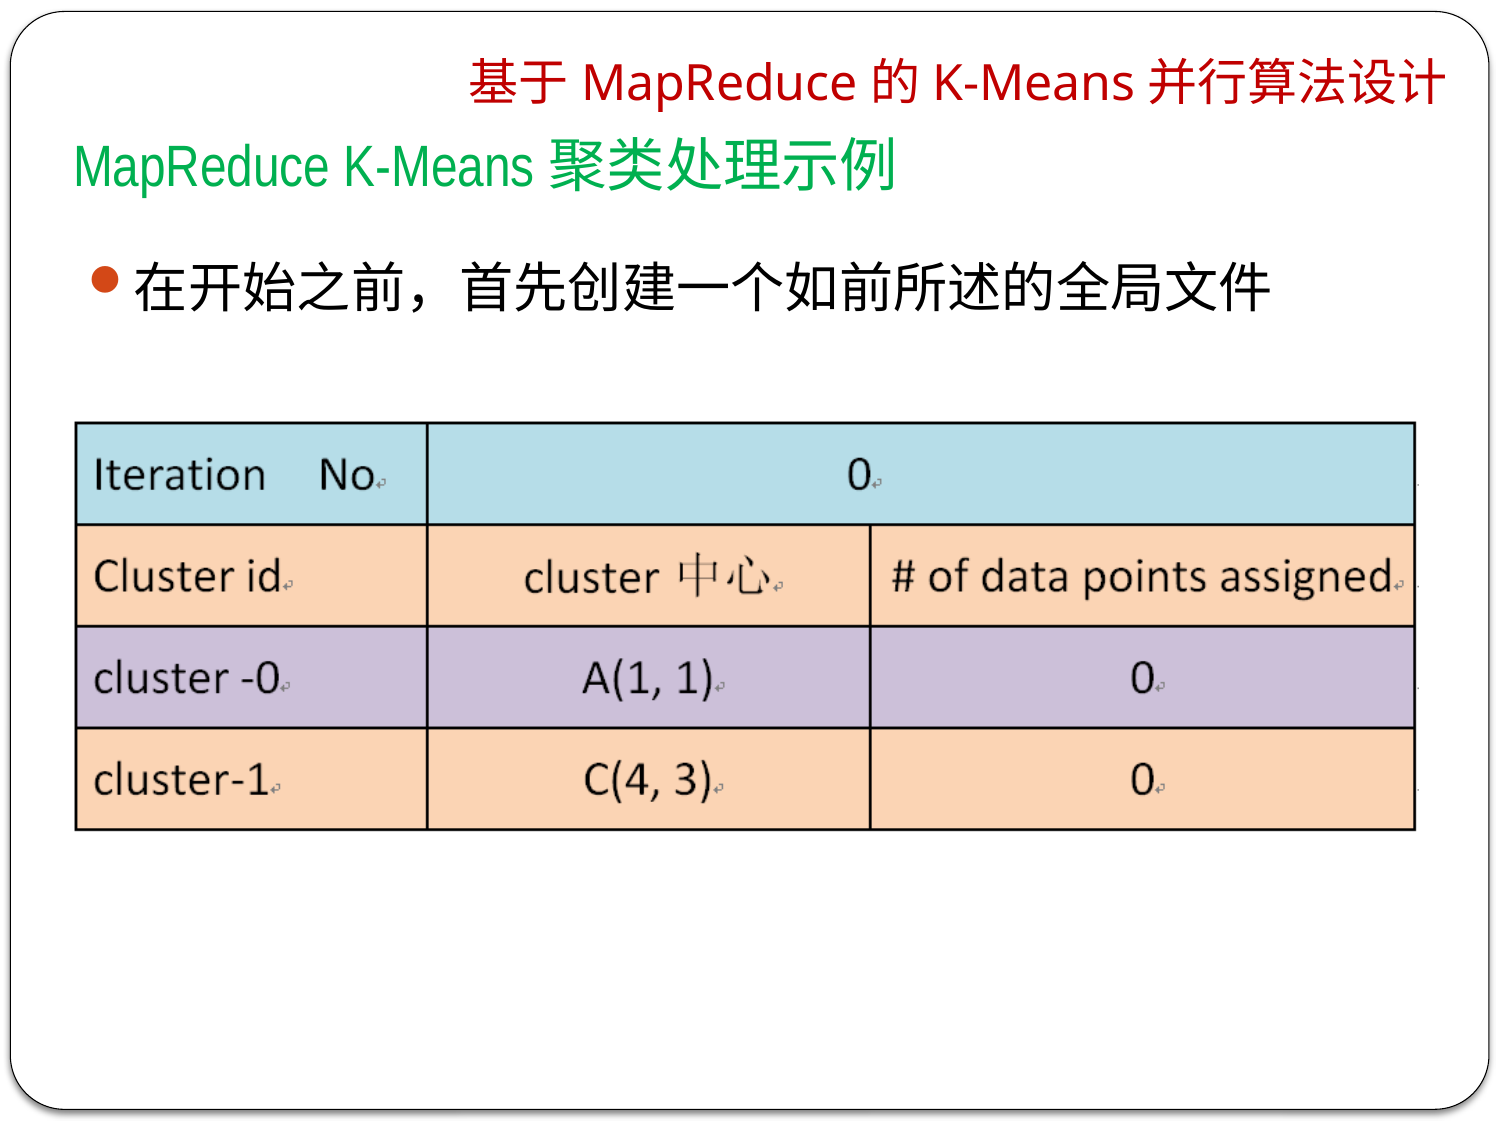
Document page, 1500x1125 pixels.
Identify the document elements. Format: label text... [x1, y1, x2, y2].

picture [72, 419, 1419, 834]
list 在开始之前，首先创建一个如前所述的全局文件 [72, 245, 1424, 425]
text_box MapReduce K-Means聚类处理示例 [58, 120, 1025, 206]
text_box 基于MapReduce的K-Means并行算法设计 [190, 25, 1463, 126]
